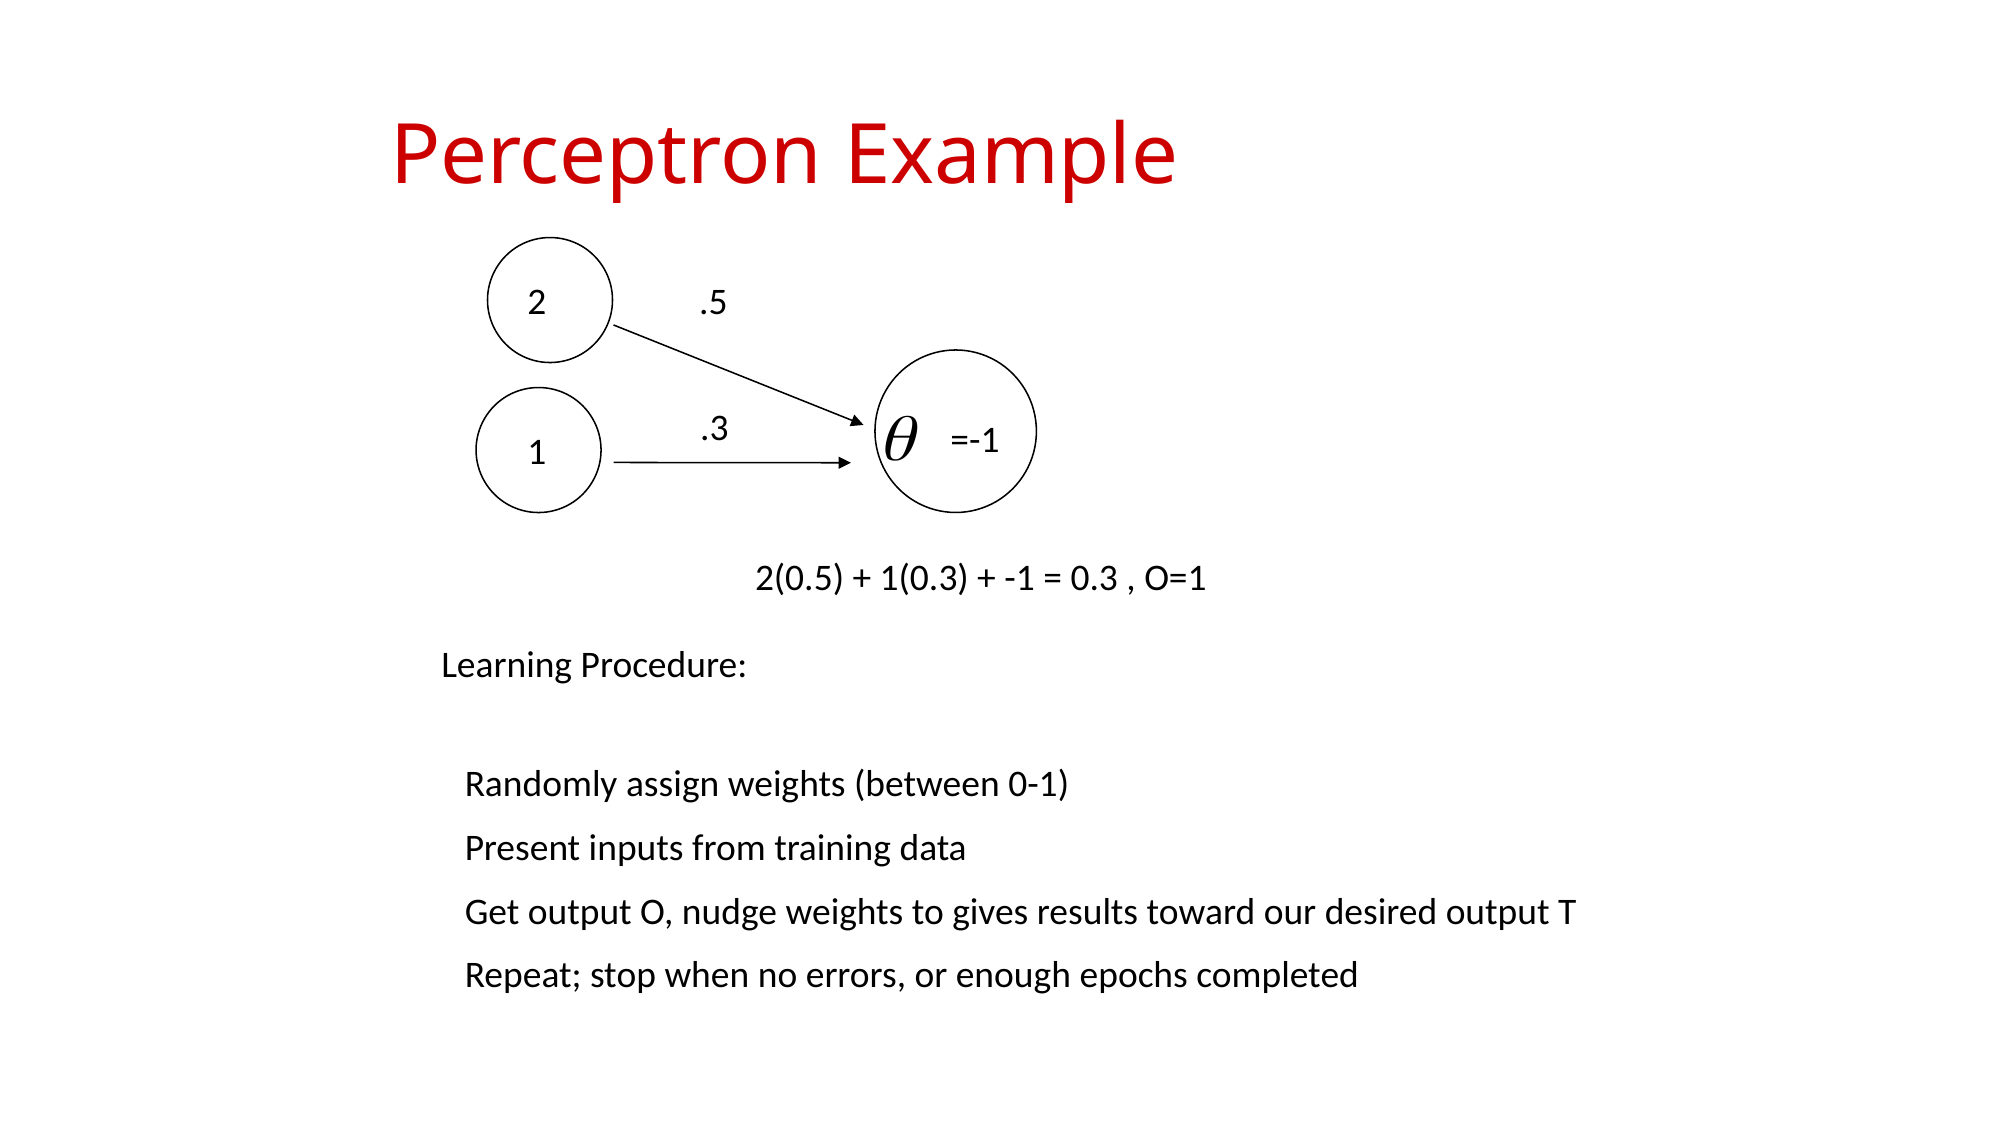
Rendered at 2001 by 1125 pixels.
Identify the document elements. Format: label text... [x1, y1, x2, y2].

text_box 1 [512, 420, 562, 480]
text_box [881, 349, 1037, 513]
text_box 2 [512, 270, 562, 330]
text_box =-1 [937, 407, 1015, 468]
title Perceptron Example [375, 62, 1650, 250]
text_box .5 [684, 270, 743, 330]
text_box .3 [685, 395, 744, 455]
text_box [874, 399, 937, 478]
text_box Randomly assign weights (between 0-1) Present inputs from training data Get output O, nudge weights to gives results toward our desired output T Repeat; stop when no errors, or enough epochs completed [450, 751, 1675, 1003]
text_box 2(0.5) + 1(0.3) + -1 = 0.3 , O=1 [740, 545, 1222, 605]
text_box [487, 237, 613, 363]
text_box Learning Procedure: [426, 632, 763, 693]
text_box [613, 456, 851, 469]
text_box [476, 387, 602, 513]
text_box [613, 324, 864, 427]
